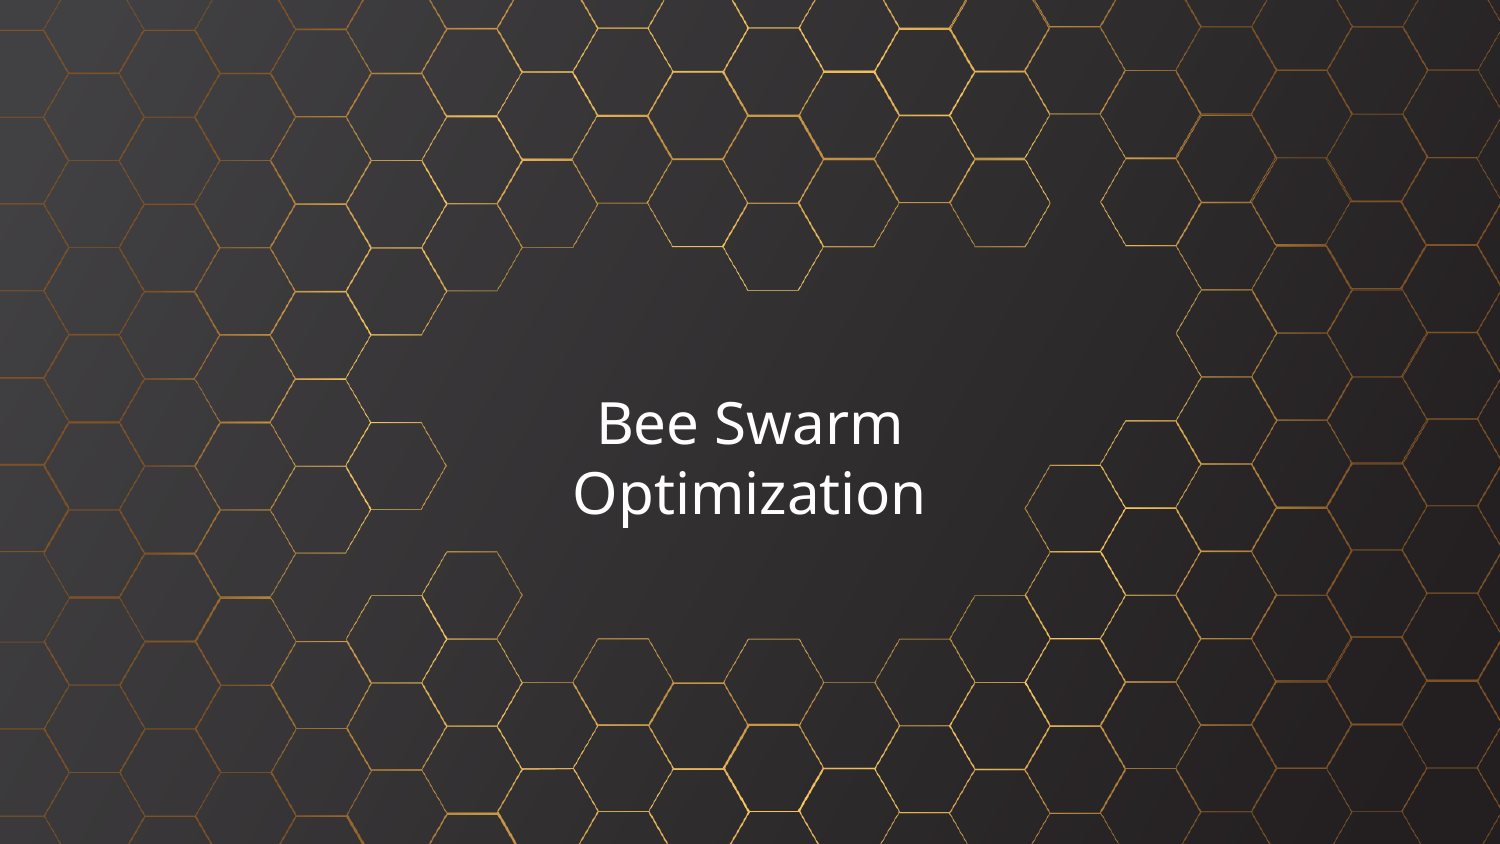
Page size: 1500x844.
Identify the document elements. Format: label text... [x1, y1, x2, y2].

picture [0, 0, 1500, 844]
text_box Bee Swarm Optimization [503, 371, 996, 542]
